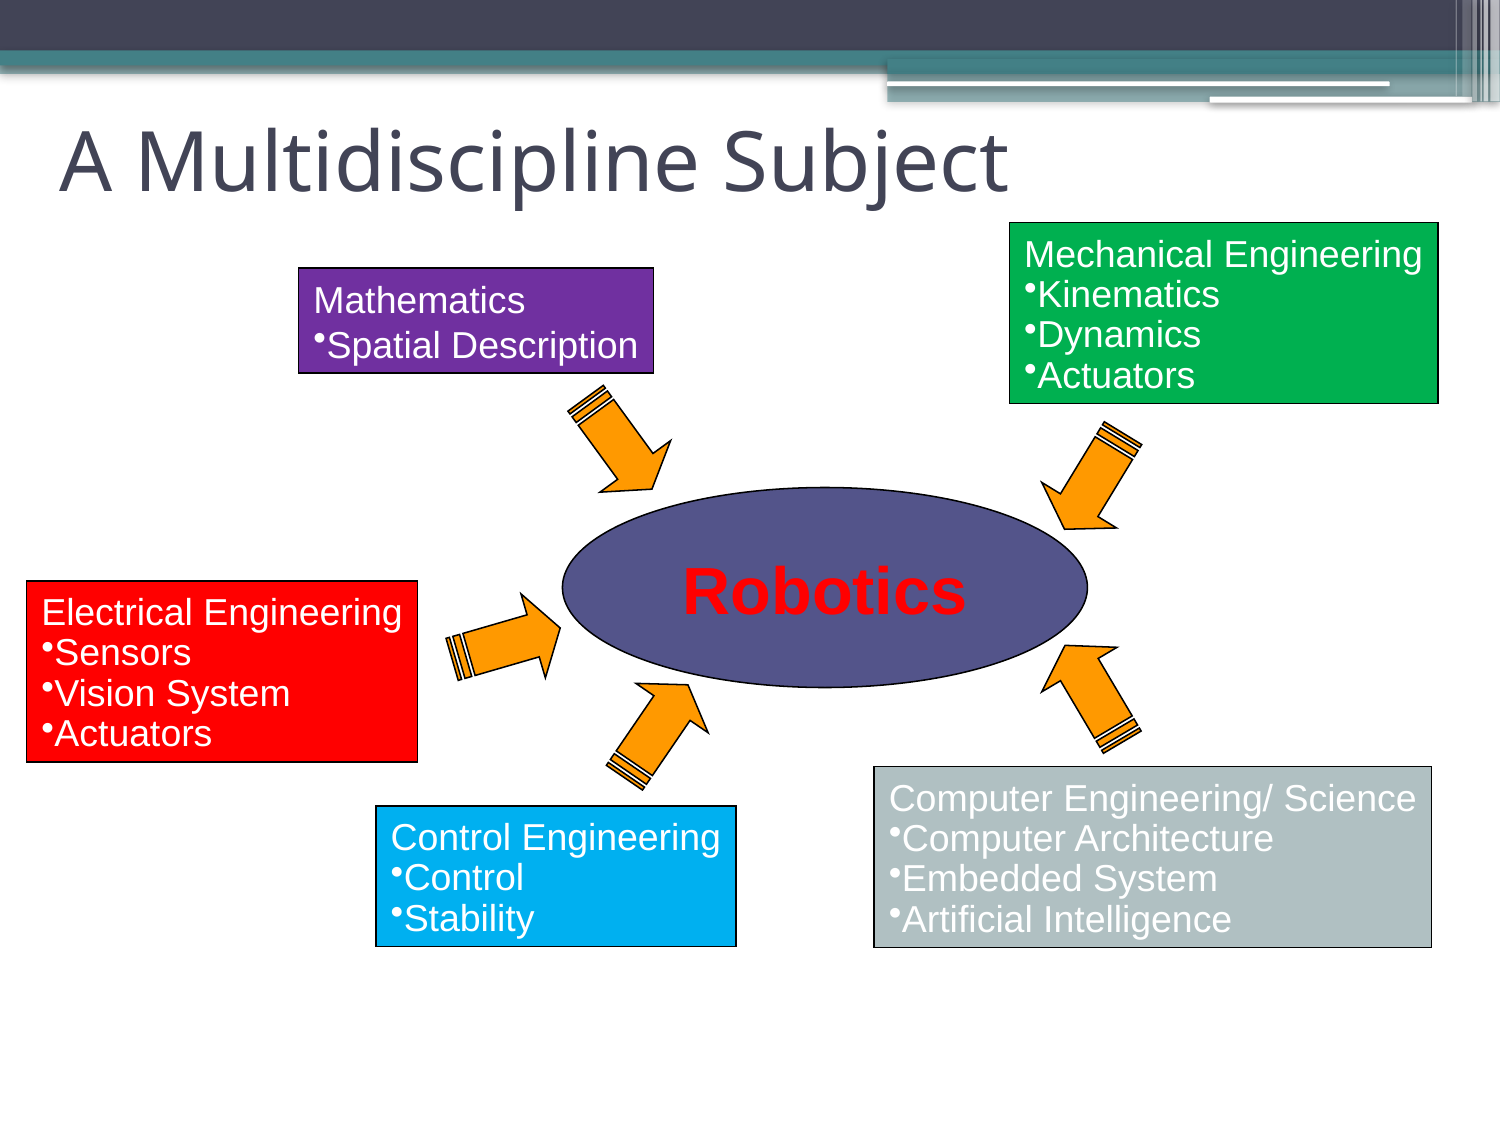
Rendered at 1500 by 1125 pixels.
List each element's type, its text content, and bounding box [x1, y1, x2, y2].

text_box [1041, 436, 1133, 530]
text_box [567, 385, 606, 414]
text_box [1041, 645, 1133, 739]
text_box [446, 637, 462, 681]
text_box [616, 683, 709, 776]
title A Multidiscipline Subject [44, 70, 1395, 247]
text_box [452, 634, 472, 679]
text_box [606, 762, 645, 791]
text_box Robotics [562, 487, 1088, 688]
text_box Control Engineering Control Stability [375, 805, 736, 947]
text_box [610, 753, 651, 785]
text_box [578, 399, 671, 493]
text_box [462, 593, 561, 678]
text_box Mathematics Spatial Description [298, 268, 654, 373]
text_box [572, 391, 612, 423]
text_box [1096, 718, 1138, 748]
text_box Electrical Engineering Sensors Vision System Actuators [26, 580, 418, 763]
text_box Mechanical Engineering Kinematics Dynamics Actuators [1009, 222, 1438, 404]
text_box [1097, 427, 1139, 457]
text_box [1101, 728, 1142, 754]
text_box [1102, 421, 1142, 448]
text_box Computer Engineering/ Science Computer Architecture Embedded System Artificial Intelligence [874, 766, 1432, 948]
